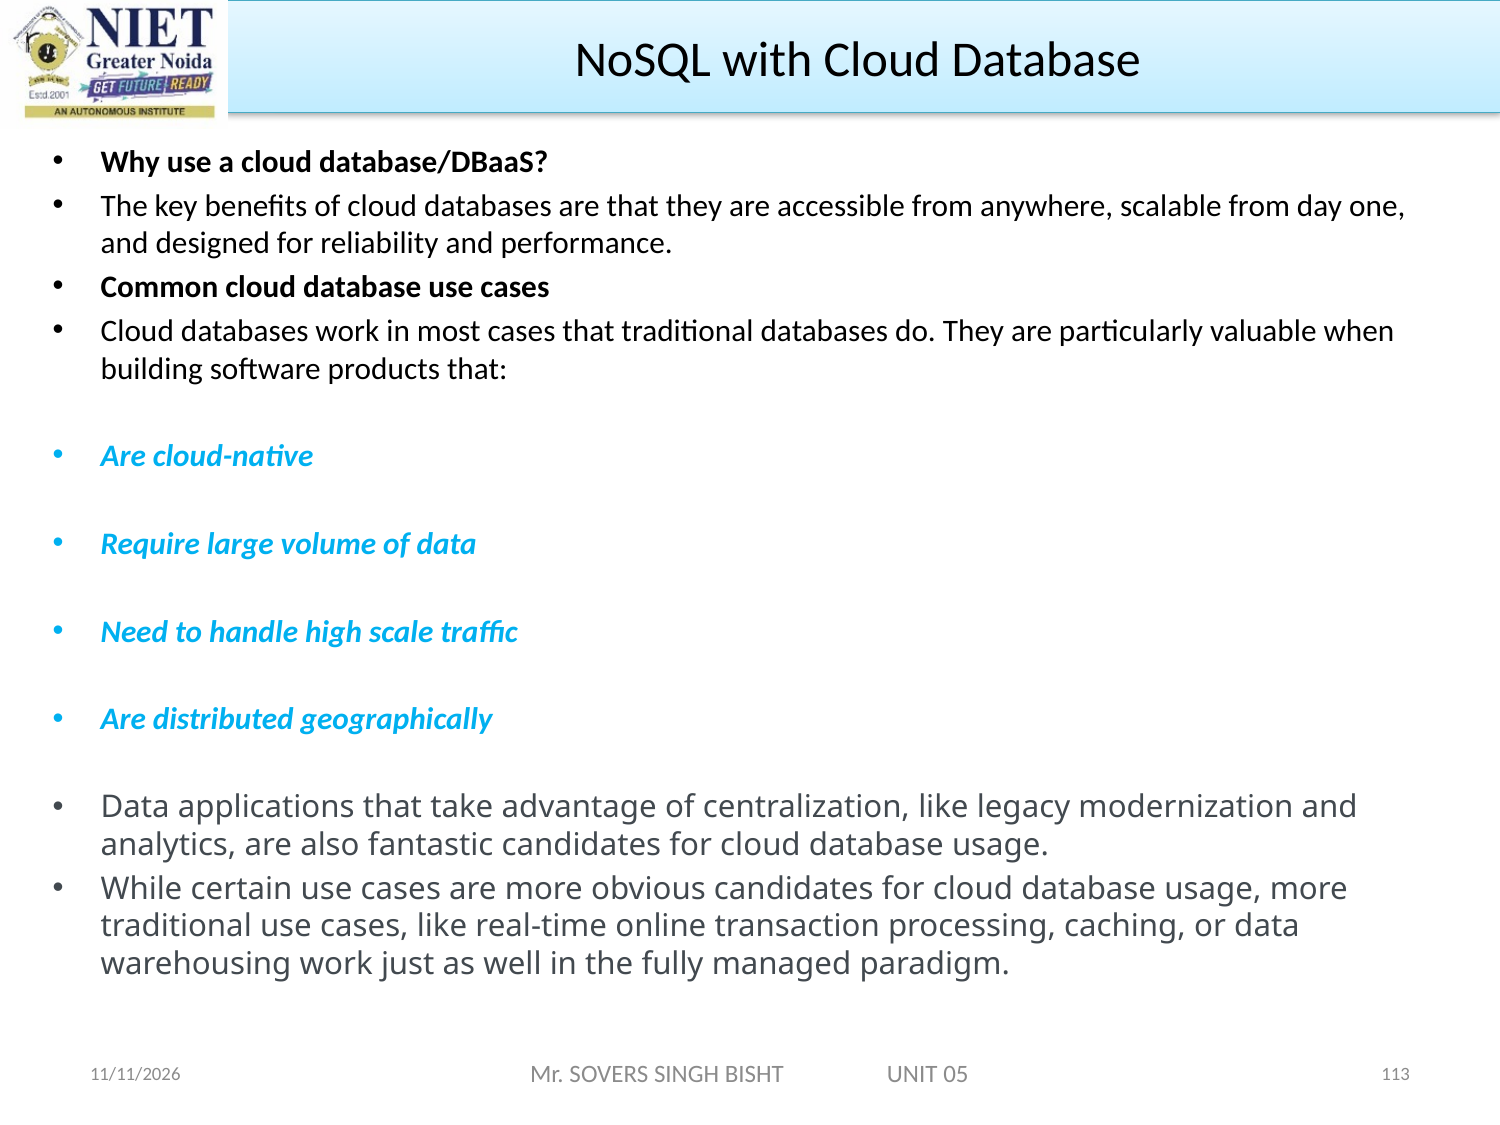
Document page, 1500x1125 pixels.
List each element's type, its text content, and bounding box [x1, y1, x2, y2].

slide_number 113 [1074, 1042, 1425, 1103]
text_box NoSQL with Cloud Database [231, 0, 1500, 113]
footer Mr. SOVERS SINGH BISHT UNIT 05 [512, 1042, 988, 1103]
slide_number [75, 1042, 425, 1103]
picture [0, 0, 238, 130]
list Why use a cloud database/DBaaS? The key benefits of cloud databases are that they are accessible from anywhere, scalable from day one, and designed for reliability and performance. Common cloud database use cases Cloud databases work in most cases that traditional databases do. They are particularly valuable when building software products that: Are cloud-native Require large volume of data Need to handle high scale traffic Are distributed geographically Data applications that take advantage of centralization, like legacy modernization and analytics, are also fantastic candidates for cloud database usage. While certain use cases are more obvious candidates for cloud database usage, more traditional use cases, like real-time online transaction processing, caching, or data warehousing work just as well in the fully managed paradigm. [37, 133, 1475, 1005]
